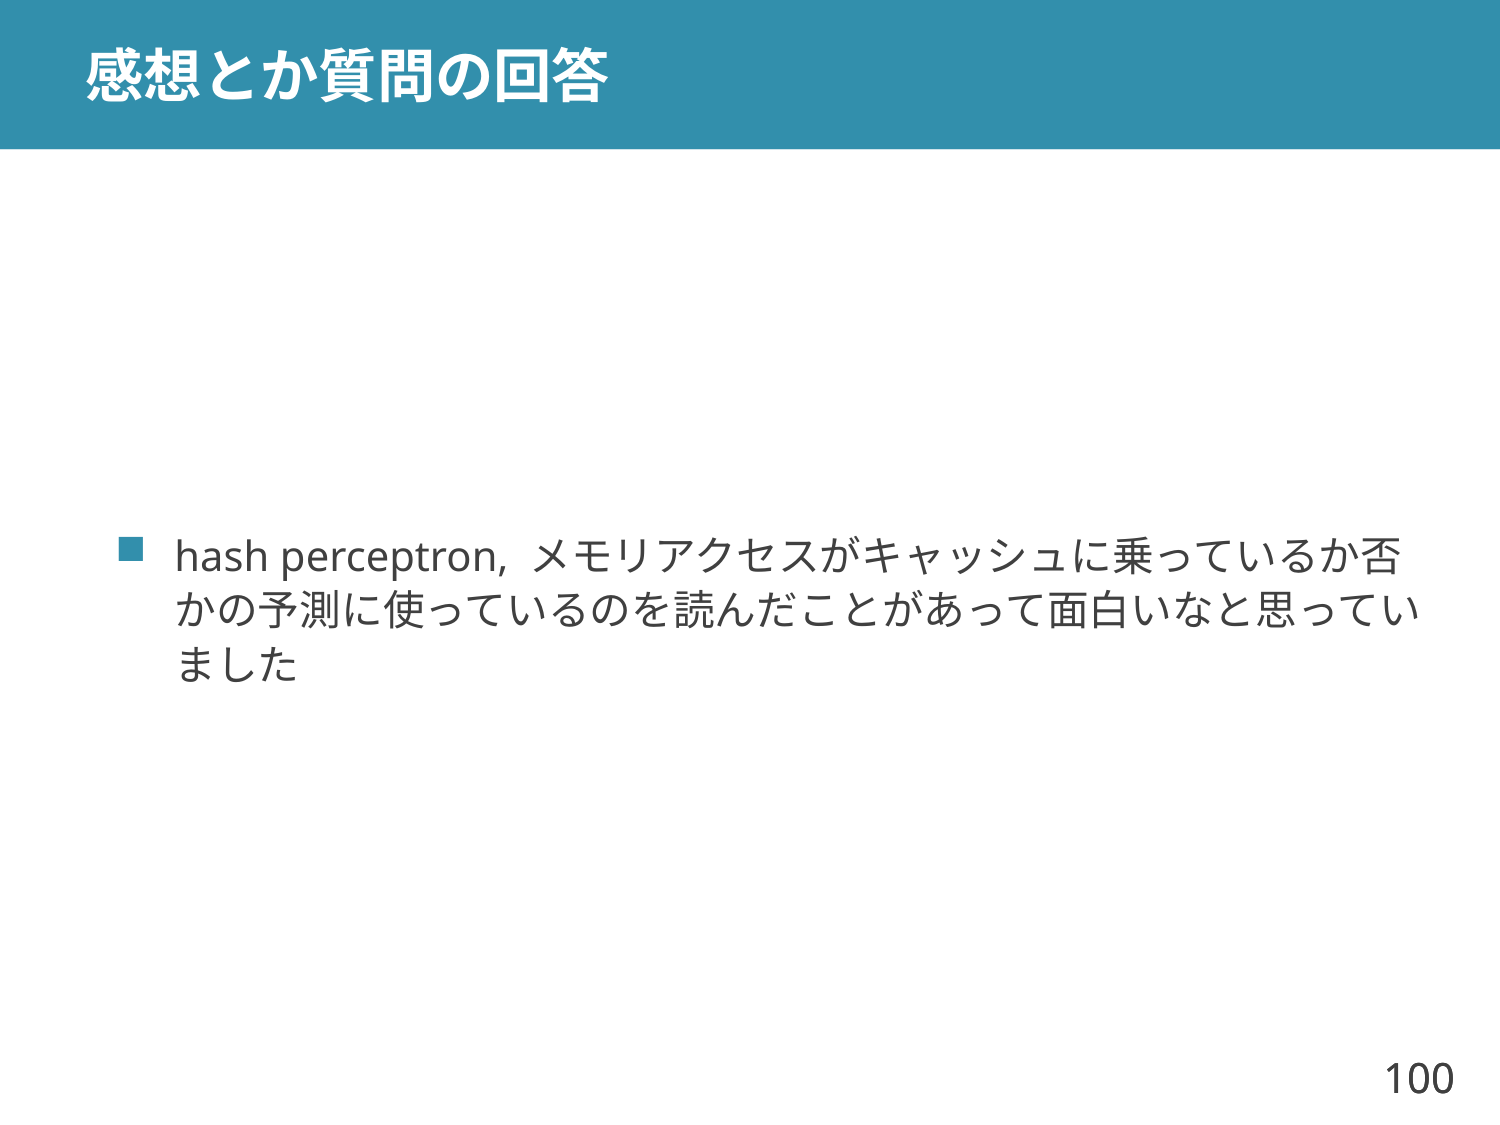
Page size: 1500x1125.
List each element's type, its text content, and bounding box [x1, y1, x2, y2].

title 感想とか質問の回答 [70, 0, 1500, 150]
list hash perceptron, メモリアクセスがキャッシュに乗っているか否かの予測に使っているのを読んだことがあって面白いなと思っていました [100, 178, 1459, 1036]
